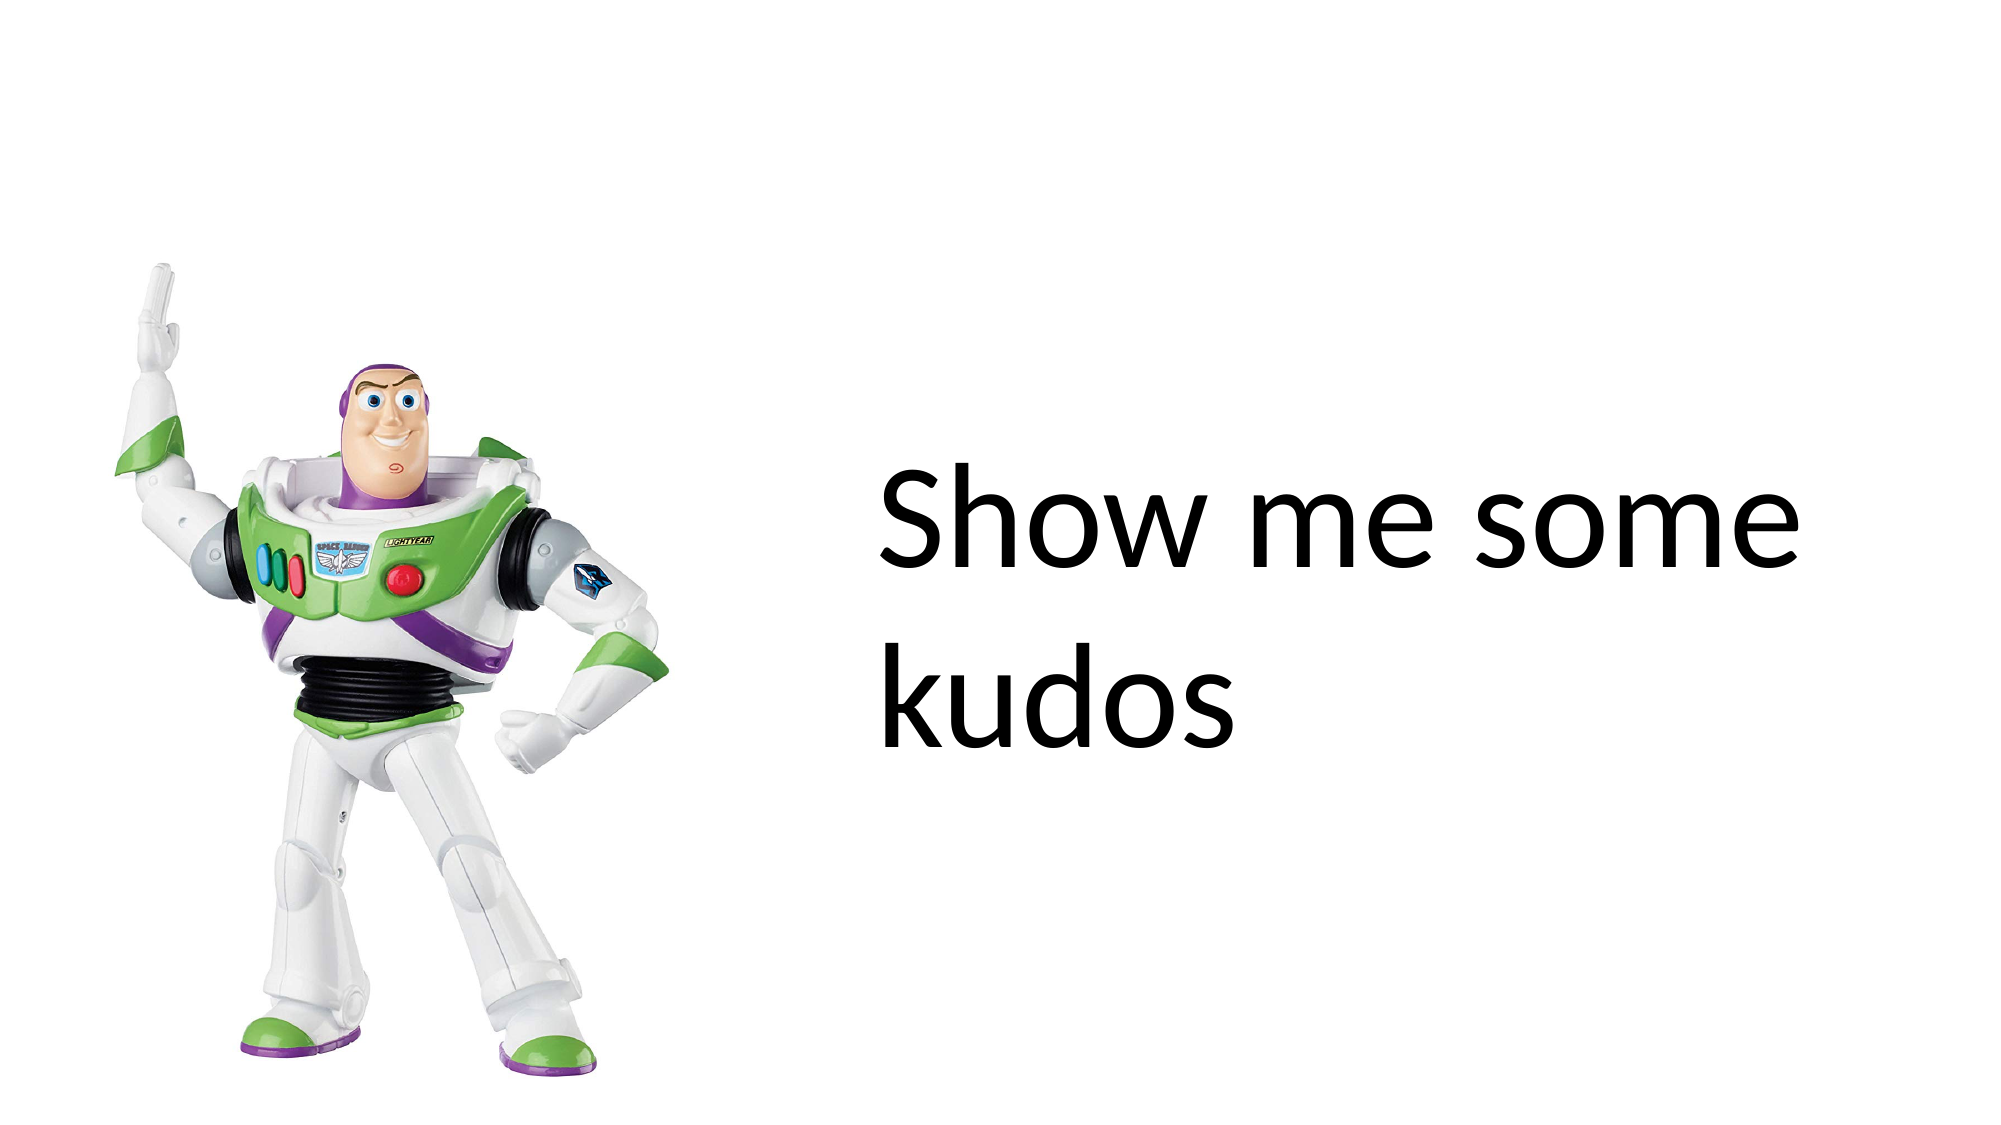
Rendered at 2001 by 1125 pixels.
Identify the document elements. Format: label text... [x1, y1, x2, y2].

picture [108, 254, 675, 1085]
text_box Show me some kudos [861, 409, 1820, 785]
